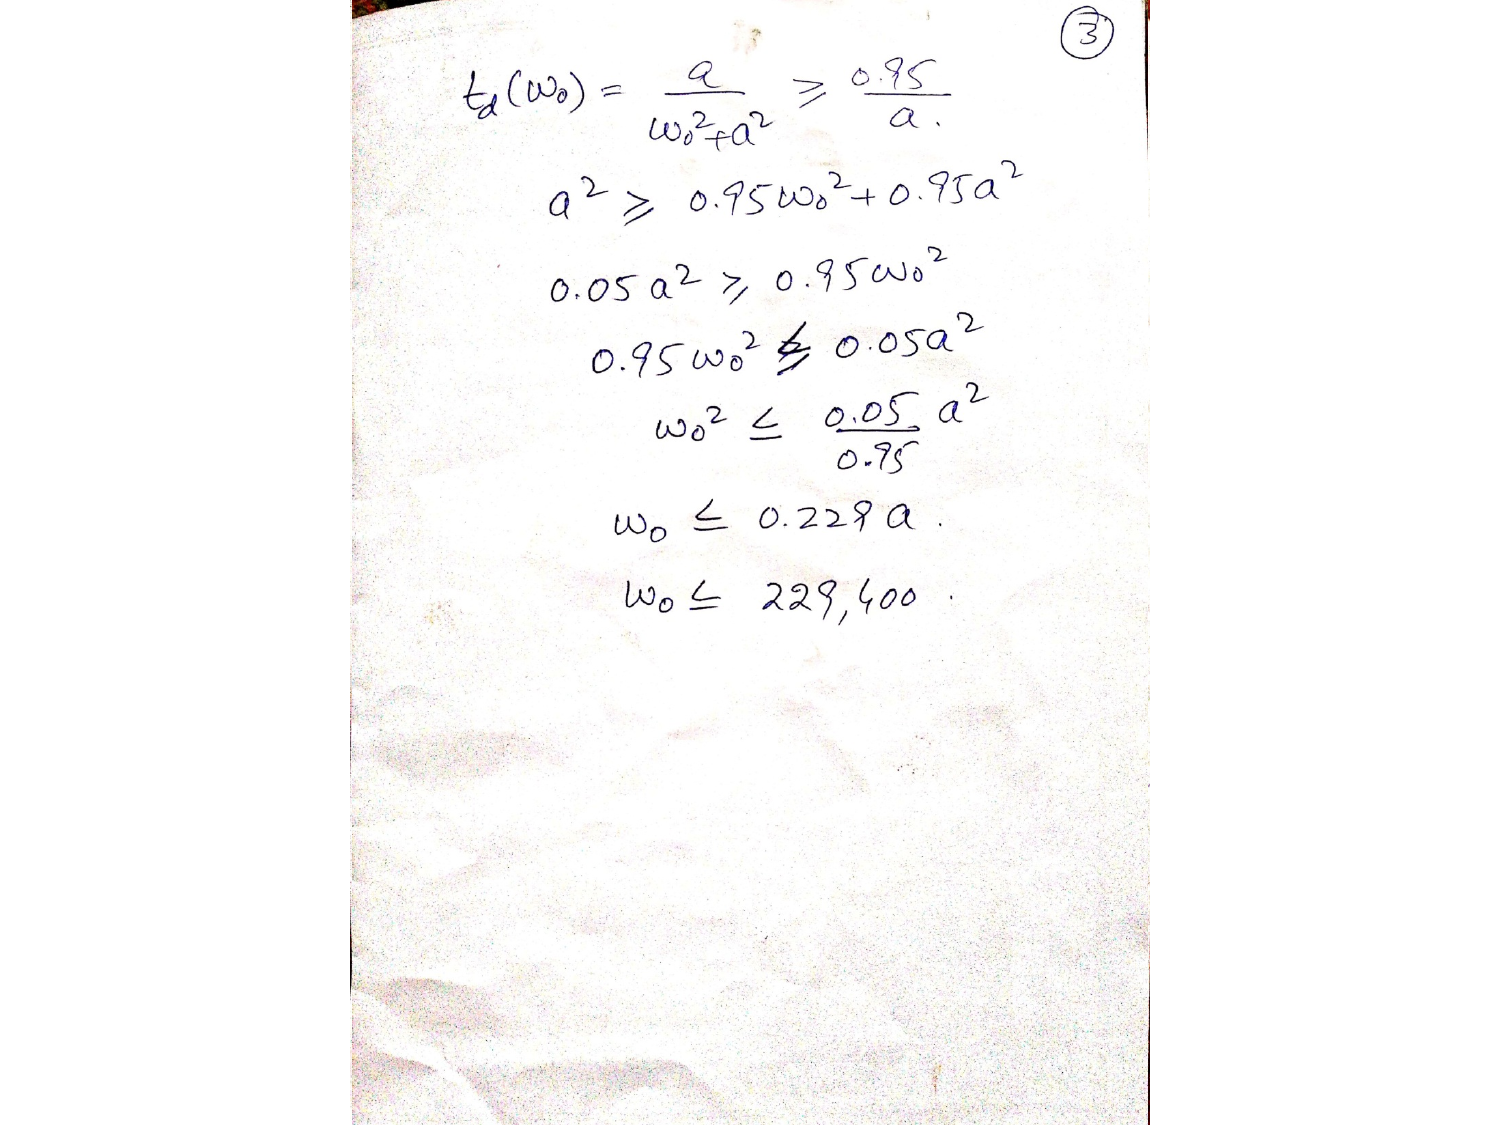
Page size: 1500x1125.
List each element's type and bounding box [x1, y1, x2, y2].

picture [349, 0, 1150, 1125]
